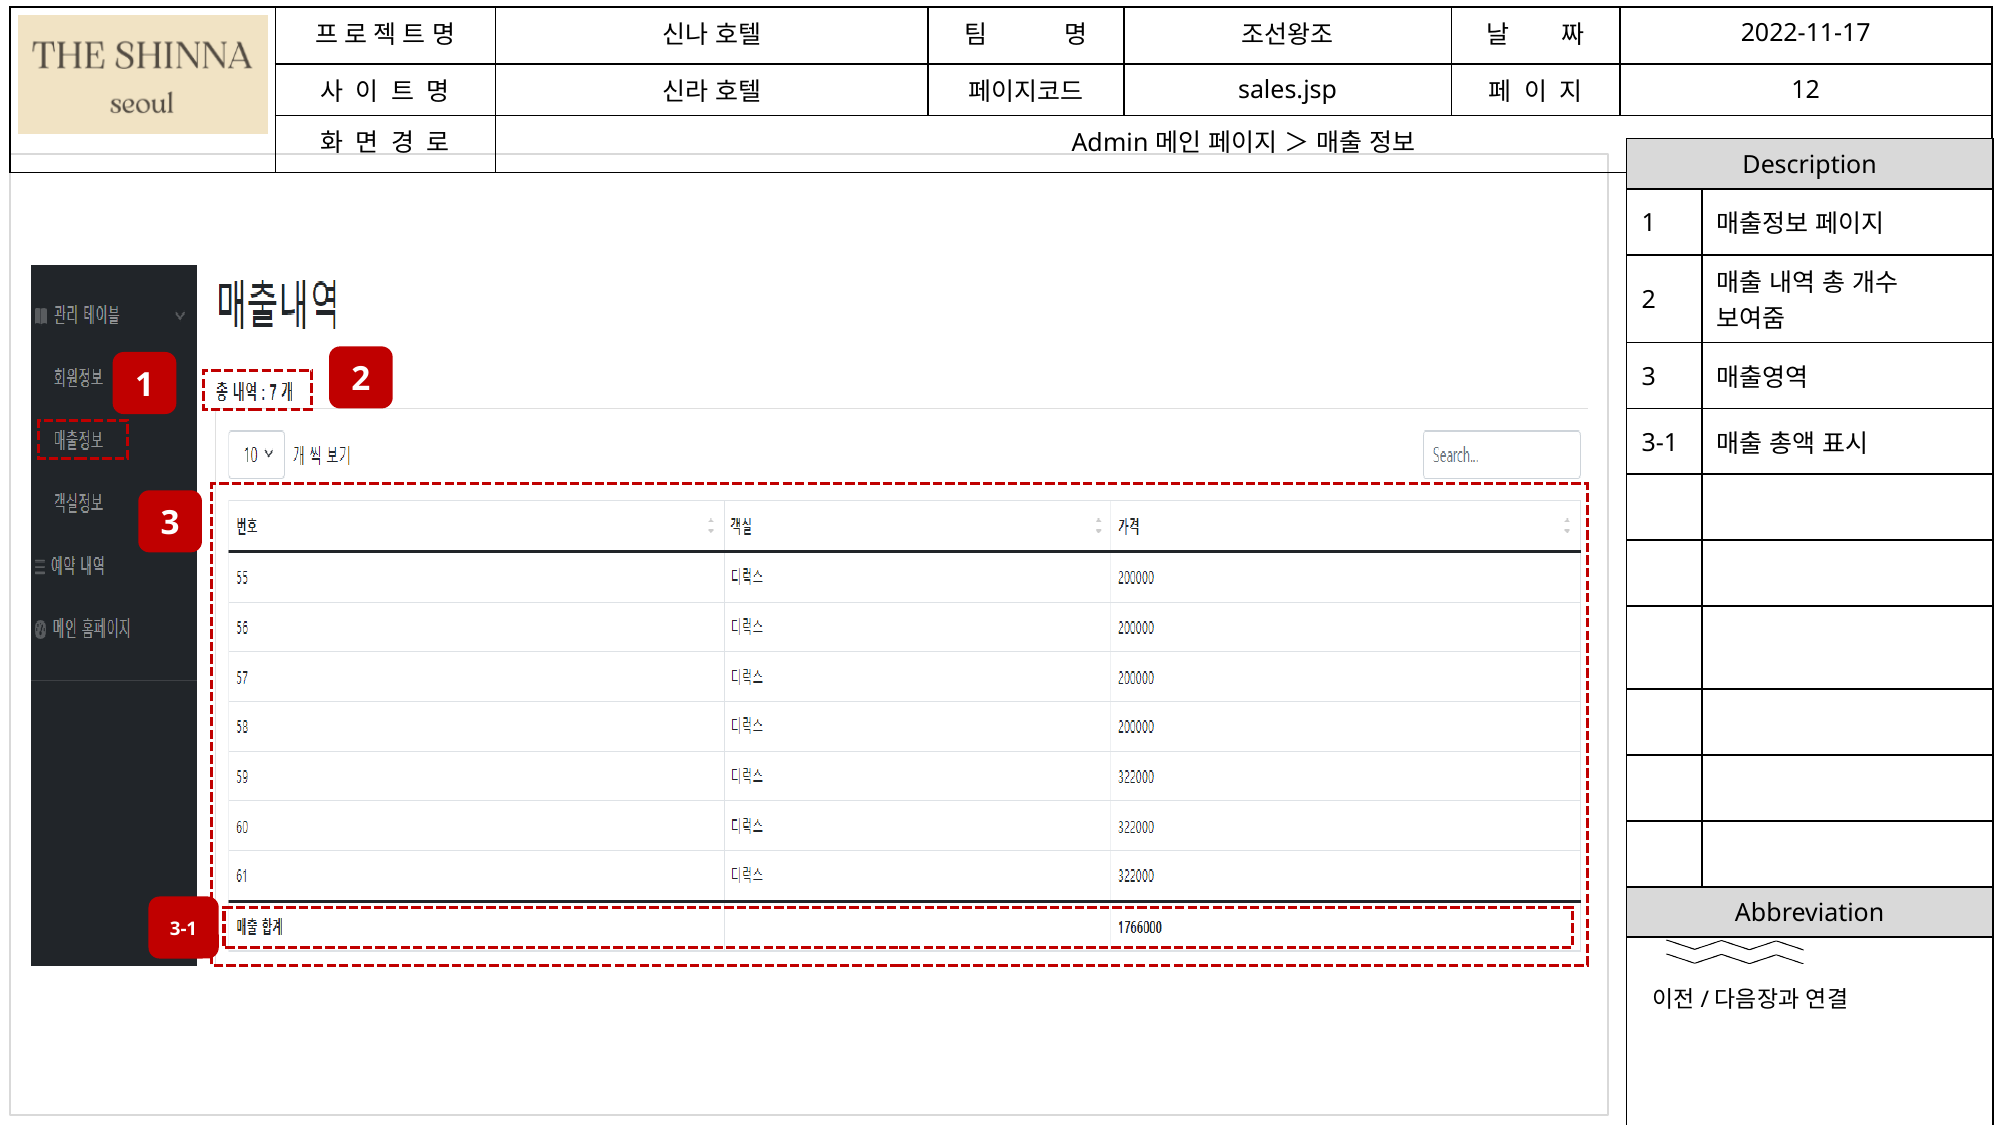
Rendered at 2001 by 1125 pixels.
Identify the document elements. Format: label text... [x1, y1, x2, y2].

table_header Description [1627, 139, 1992, 188]
table_cell 매출영역 [1703, 343, 1992, 408]
table_cell [1627, 938, 1992, 1125]
table_cell 3-1 [1627, 409, 1701, 473]
picture [31, 265, 1588, 966]
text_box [1637, 936, 1879, 1023]
table_cell 매출 총액 표시 [1703, 409, 1992, 473]
text_box [10, 173, 1609, 1116]
table_cell [1703, 756, 1992, 820]
table_cell [1627, 690, 1701, 754]
table_header 프로젝트명 [276, 8, 495, 63]
table_cell [1703, 690, 1992, 754]
table_cell sales.jsp [1125, 65, 1451, 115]
table_cell Abbreviation [1627, 888, 1992, 936]
table_cell [1703, 607, 1992, 688]
table_header [11, 8, 275, 172]
table_cell 페이지 [1452, 65, 1619, 115]
table_cell [1627, 607, 1701, 688]
table_cell Admin메인 페이지 ＞ 매출 정보 [496, 116, 1991, 172]
picture [18, 15, 268, 134]
table_cell [1627, 475, 1701, 539]
table_cell 매출 내역 총 개수 보여줌 [1703, 256, 1992, 342]
table_header 팀명 [929, 8, 1123, 63]
table_cell [1703, 822, 1992, 886]
table_cell 2 [1627, 256, 1701, 342]
table_cell 신라 호텔 [496, 65, 927, 115]
table_header 신나 호텔 [496, 8, 927, 63]
table_cell 화면경로 [276, 116, 495, 172]
table_cell 페이지코드 [929, 65, 1123, 115]
table_header 조선왕조 [1125, 8, 1451, 63]
table_cell [1627, 756, 1701, 820]
table_cell 1 [1627, 190, 1701, 254]
table_cell 매출정보 페이지 [1703, 190, 1992, 254]
table_cell 사이트명 [276, 65, 495, 115]
table_cell 12 [1621, 65, 1991, 115]
table_cell 3 [1627, 343, 1701, 408]
table_header 날짜 [1452, 8, 1619, 63]
table_header 2022-11-17 [1621, 8, 1991, 63]
table_cell [1627, 541, 1701, 605]
table_cell [1703, 541, 1992, 605]
table_cell [1703, 475, 1992, 539]
table_cell [1627, 822, 1701, 886]
